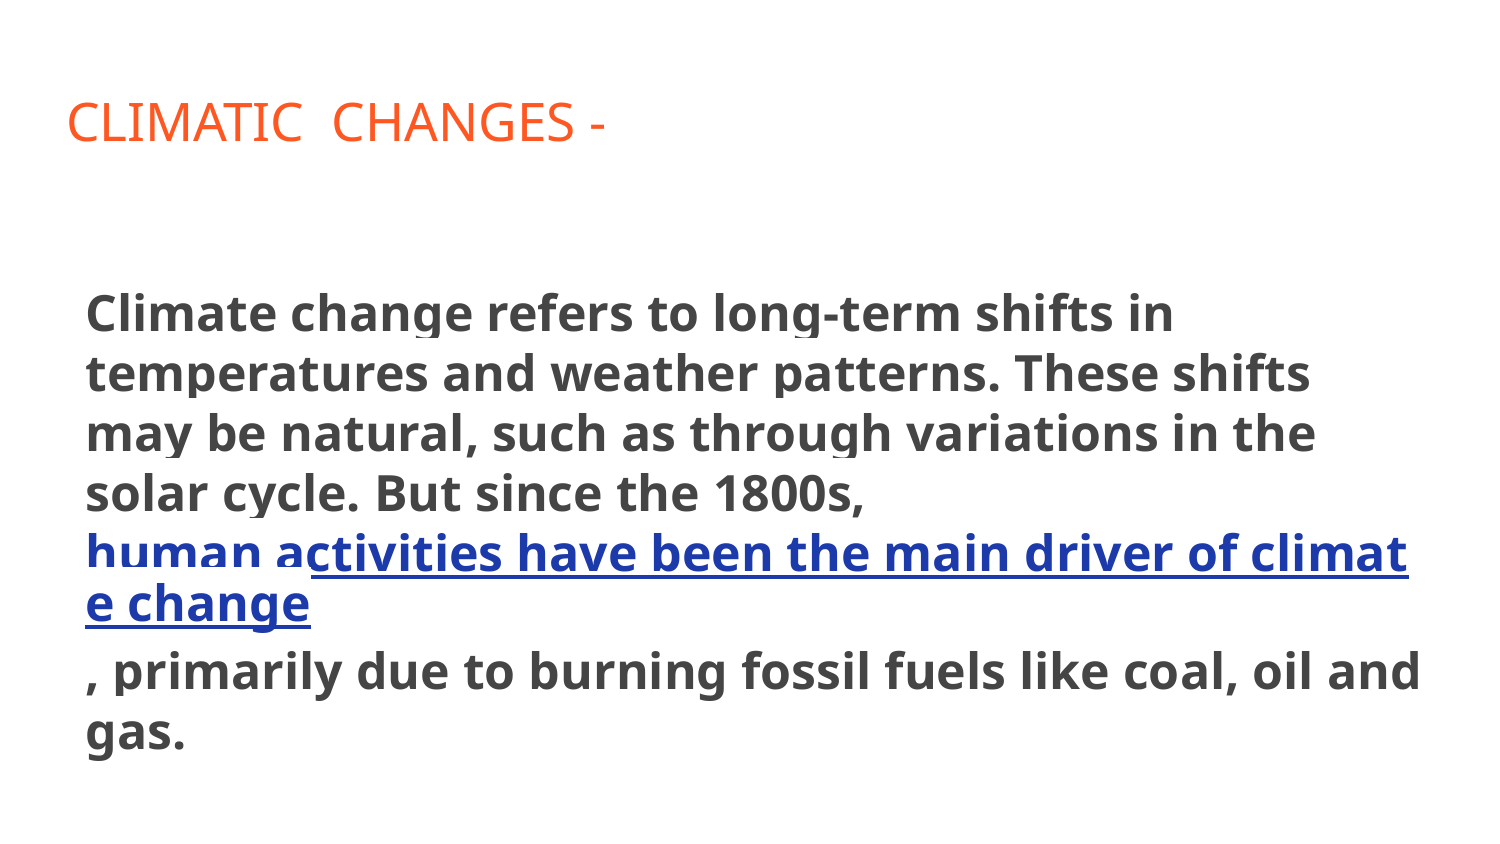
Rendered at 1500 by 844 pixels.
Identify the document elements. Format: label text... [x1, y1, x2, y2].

title CLIMATIC CHANGES - [51, 72, 1449, 167]
text_box Climate change refers to long-term shifts in temperatures and weather patterns. These shifts may be natural, such as through variations in the solar cycle. But since the 1800s, human activities have been the main driver of climate change, primarily due to burning fossil fuels like coal, oil and gas. [70, 266, 1439, 725]
